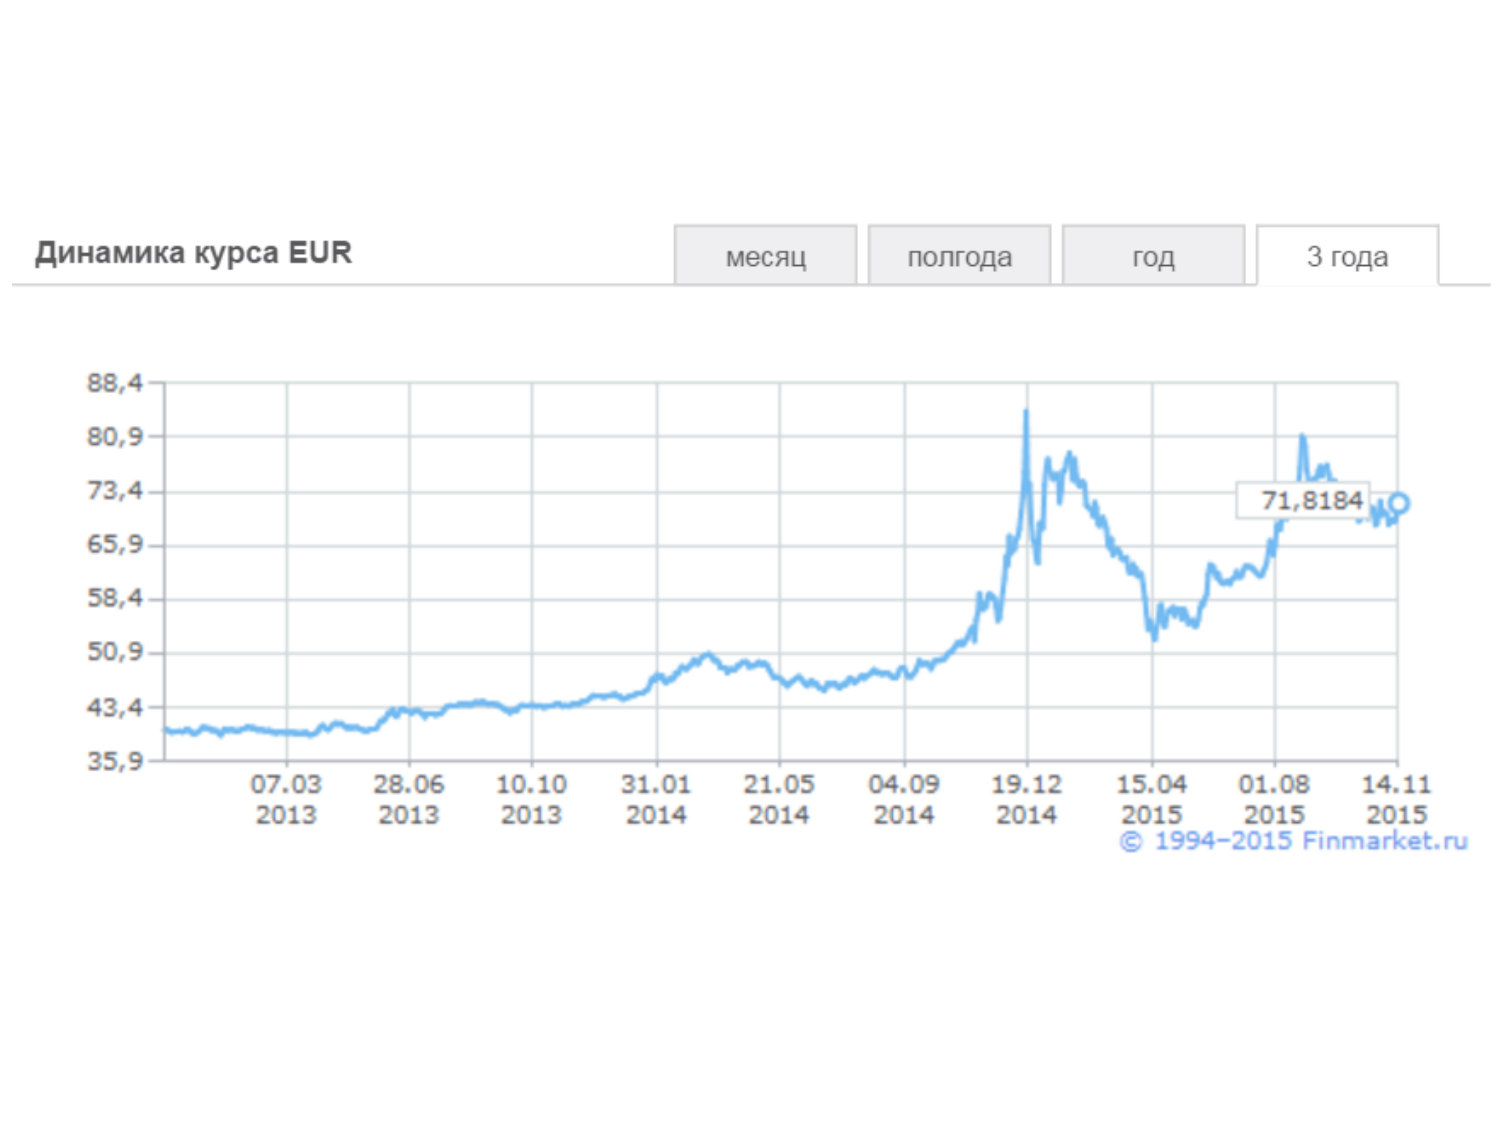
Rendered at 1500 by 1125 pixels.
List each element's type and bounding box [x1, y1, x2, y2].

picture [12, 219, 1500, 870]
